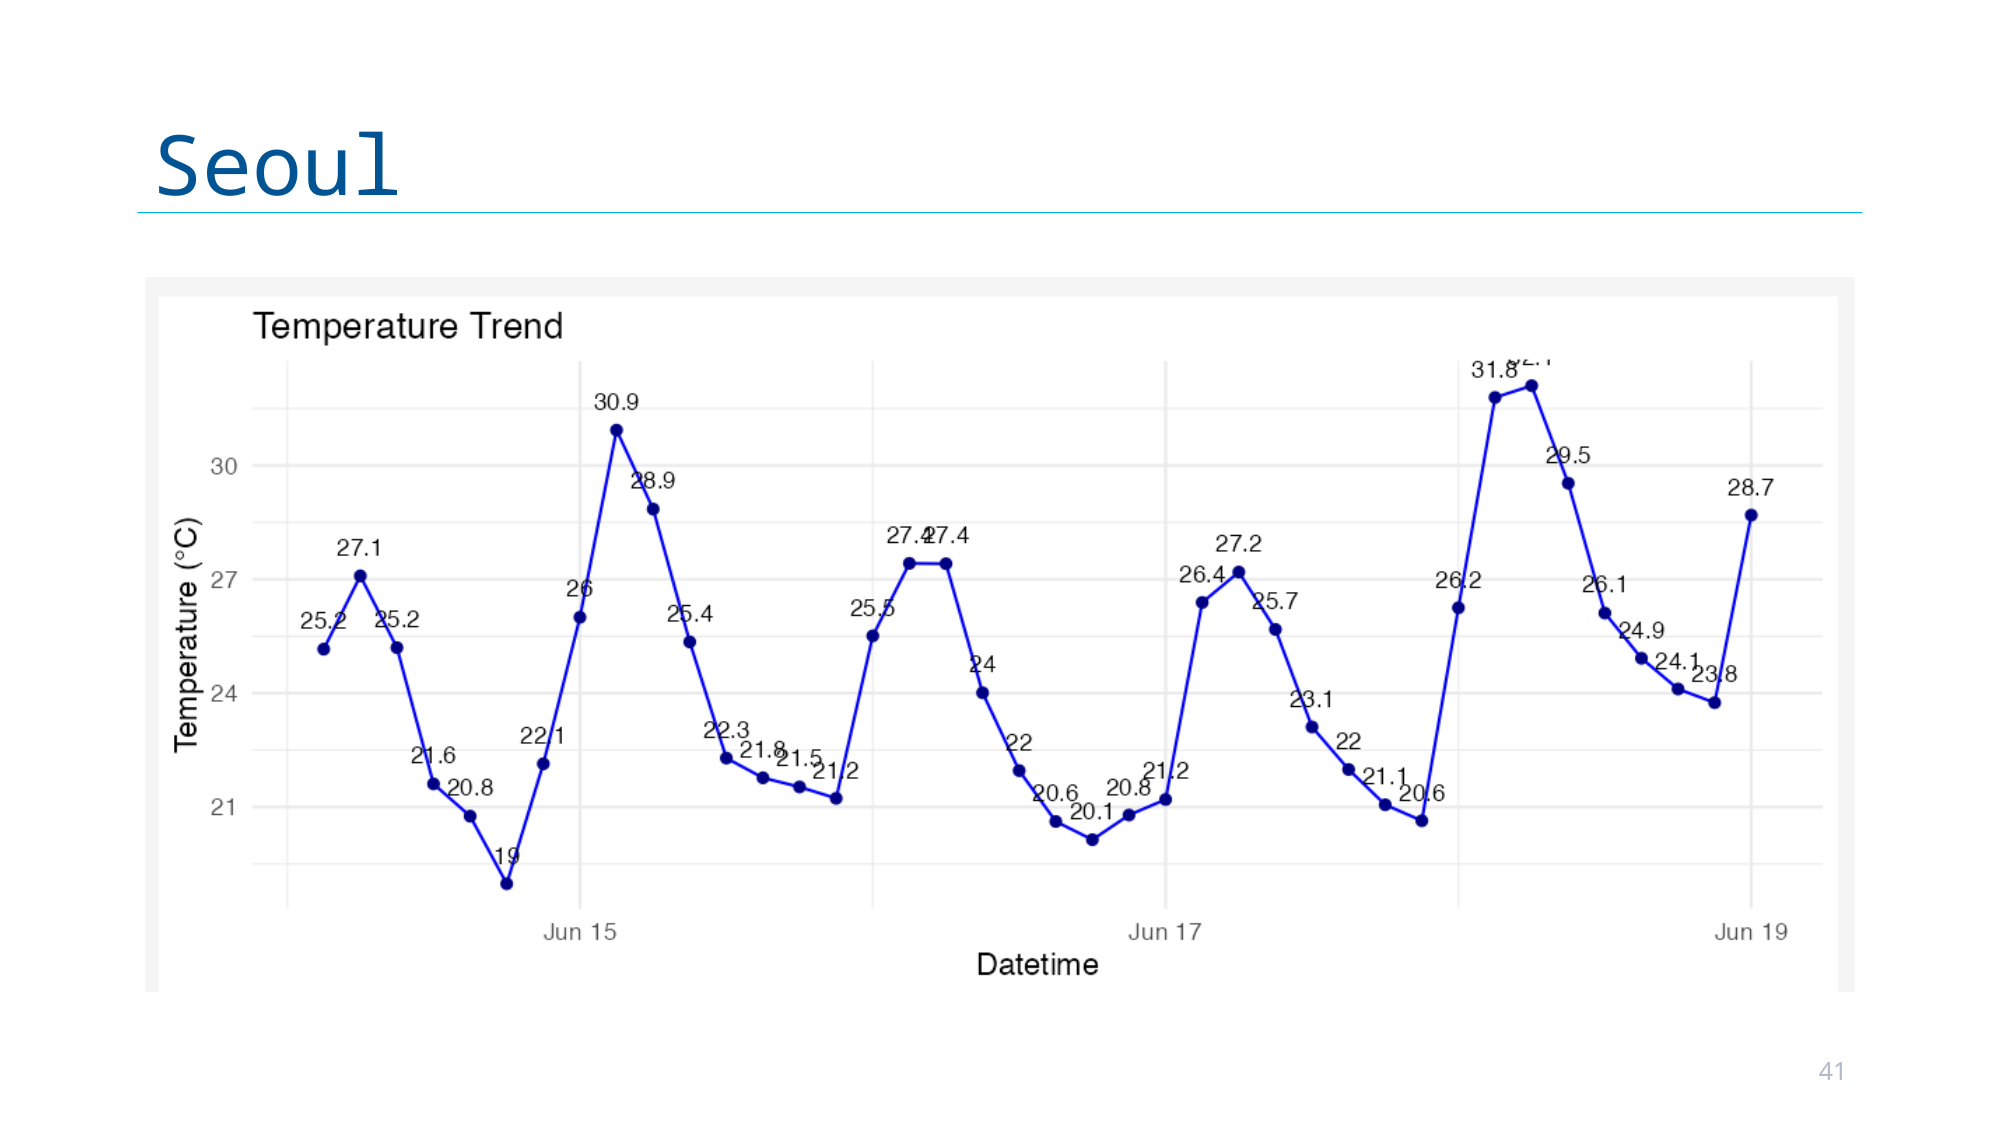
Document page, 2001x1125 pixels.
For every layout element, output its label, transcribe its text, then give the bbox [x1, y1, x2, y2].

title Seoul [137, 59, 1863, 278]
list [145, 277, 1855, 992]
slide_number 41 [1412, 1042, 1863, 1103]
